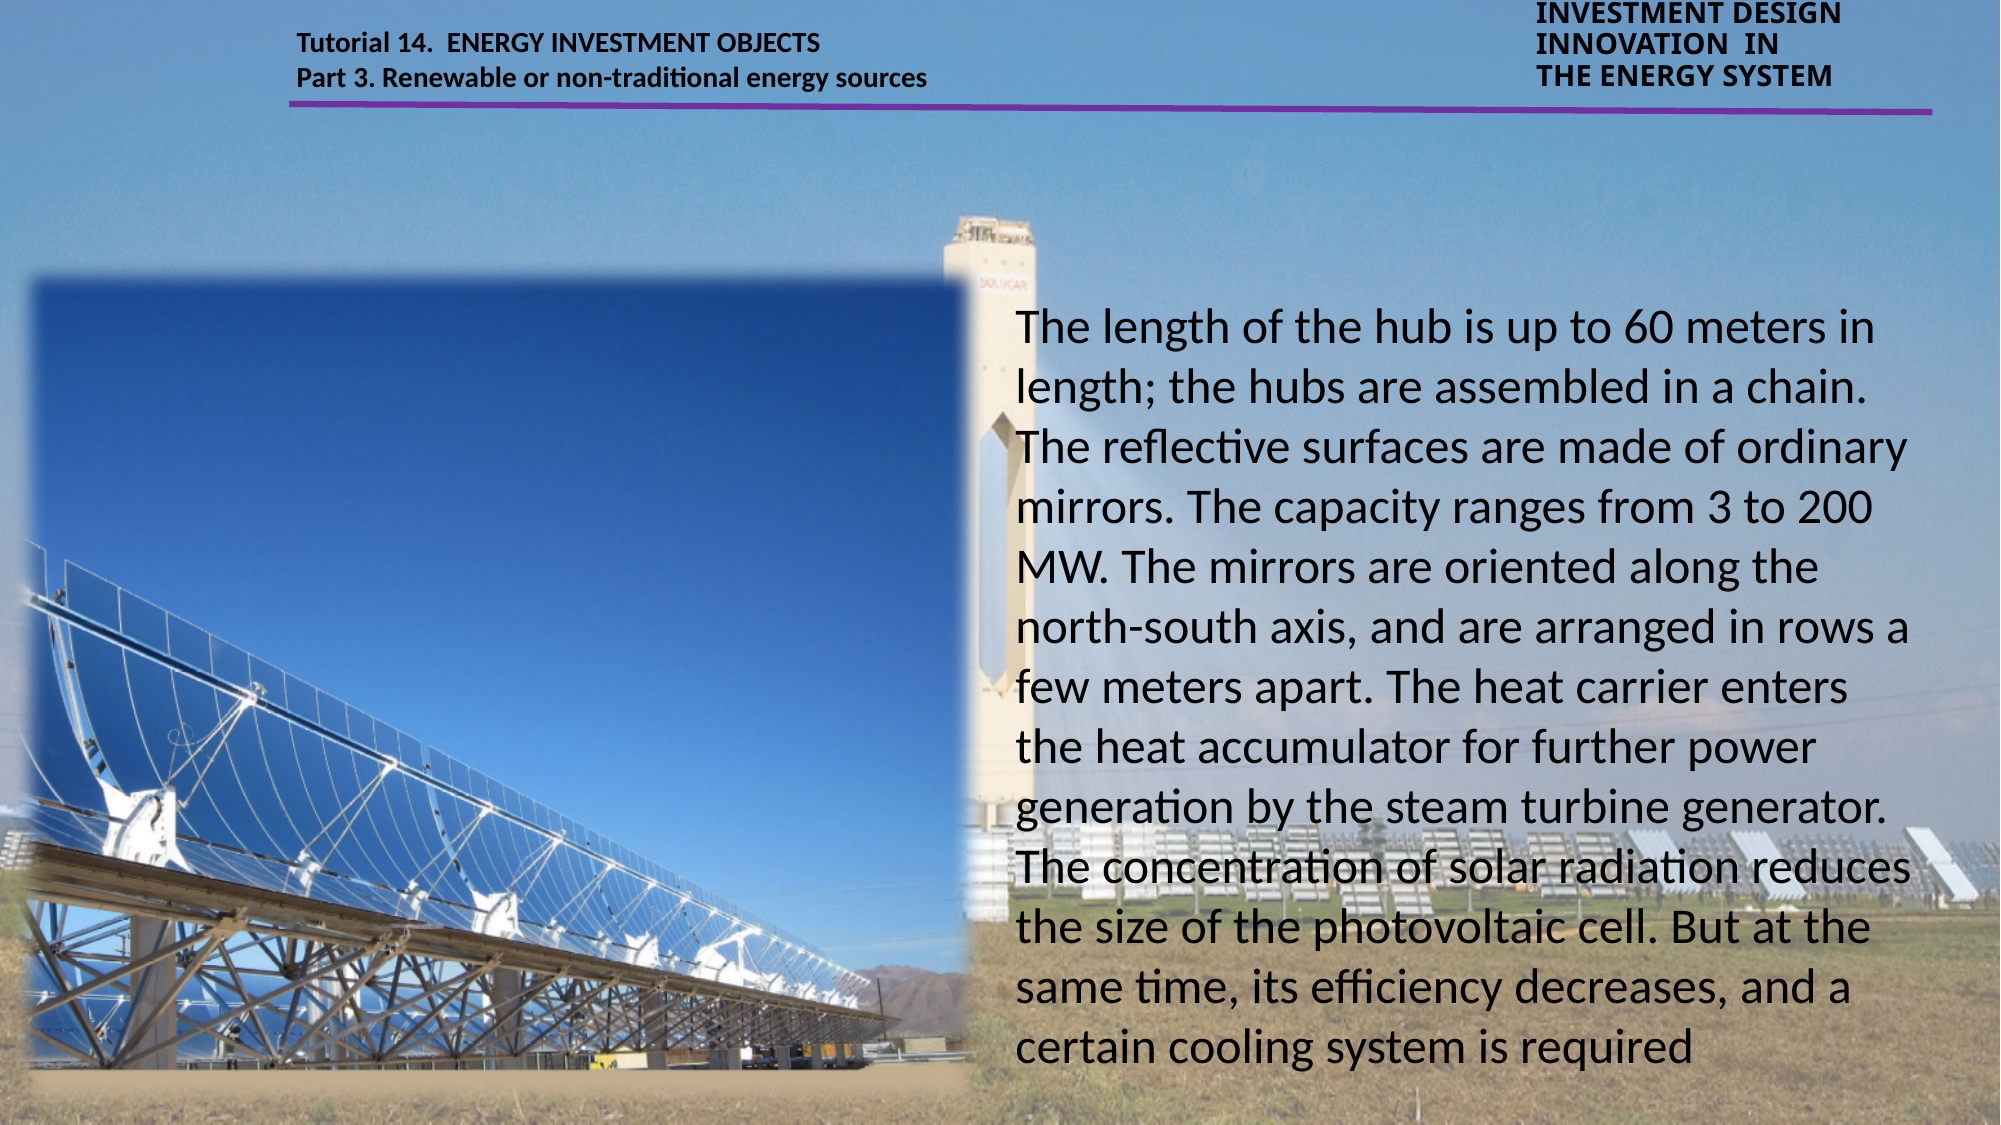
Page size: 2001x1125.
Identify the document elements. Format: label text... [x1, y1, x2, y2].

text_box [289, 103, 1933, 113]
text_box Tutorial 14. ENERGY INVESTMENT OBJECTS Part 3. Renewable or non-traditional energy sources [281, 16, 1001, 101]
text_box INVESTMENT DESIGN INNOVATION IN THE ENERGY SYSTEM [1520, 61, 2000, 100]
picture [13, 259, 986, 1115]
text_box [514, 0, 2000, 61]
text_box The length of the hub is up to 60 meters in length; the hubs are assembled in a chain. The reflective surfaces are made of ordinary mirrors. The capacity ranges from 3 to 200 MW. The mirrors are oriented along the north-south axis, and are arranged in rows a few meters apart. The heat carrier enters the heat accumulator for further power generation by the steam turbine generator. The concentration of solar radiation reduces the size of the photovoltaic cell. But at the same time, its efficiency decreases, and a certain cooling system is required [1000, 285, 1942, 1081]
